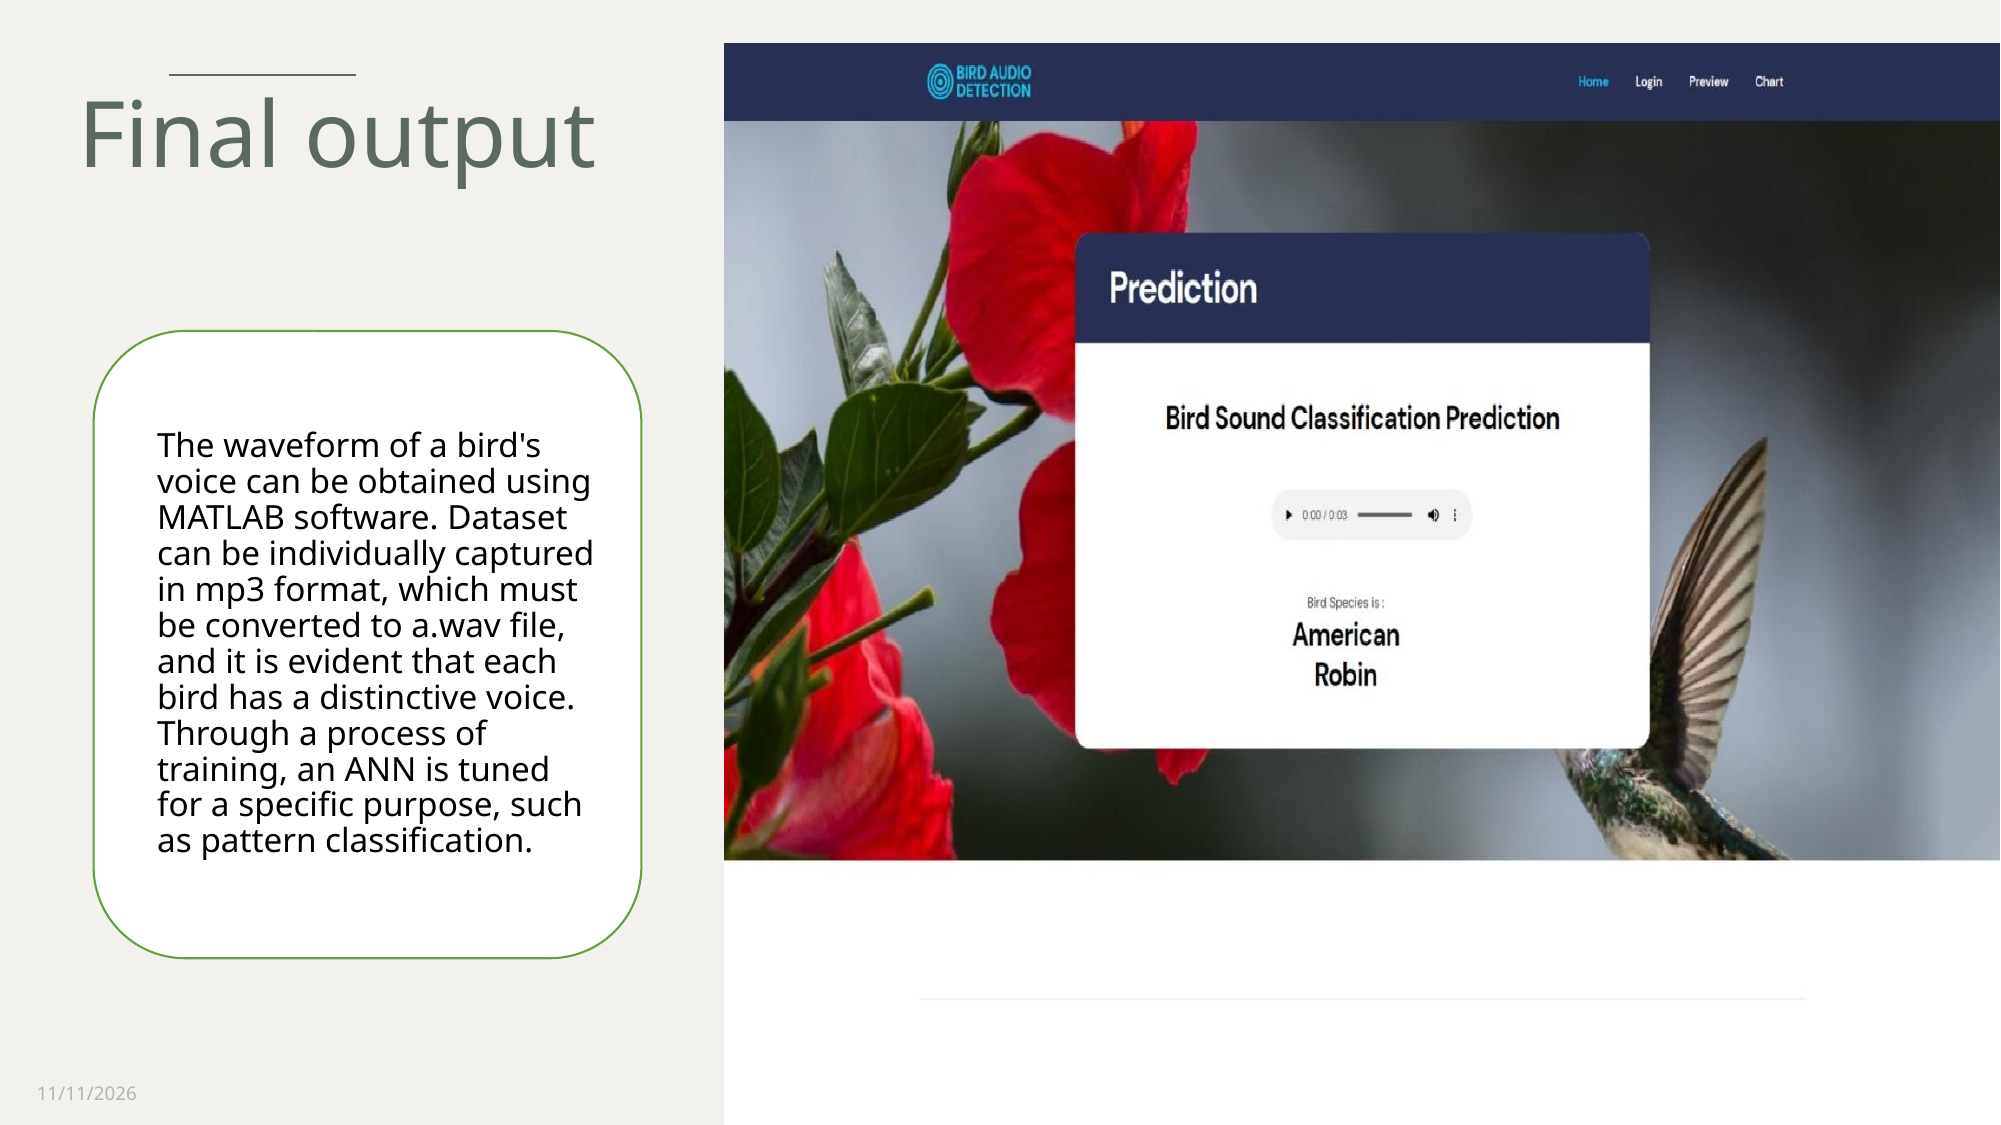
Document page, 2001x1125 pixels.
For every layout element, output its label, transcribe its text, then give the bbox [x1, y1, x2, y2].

title Final output [63, 43, 724, 225]
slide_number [21, 1064, 472, 1124]
picture [724, 43, 2000, 1125]
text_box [41, 296, 694, 993]
